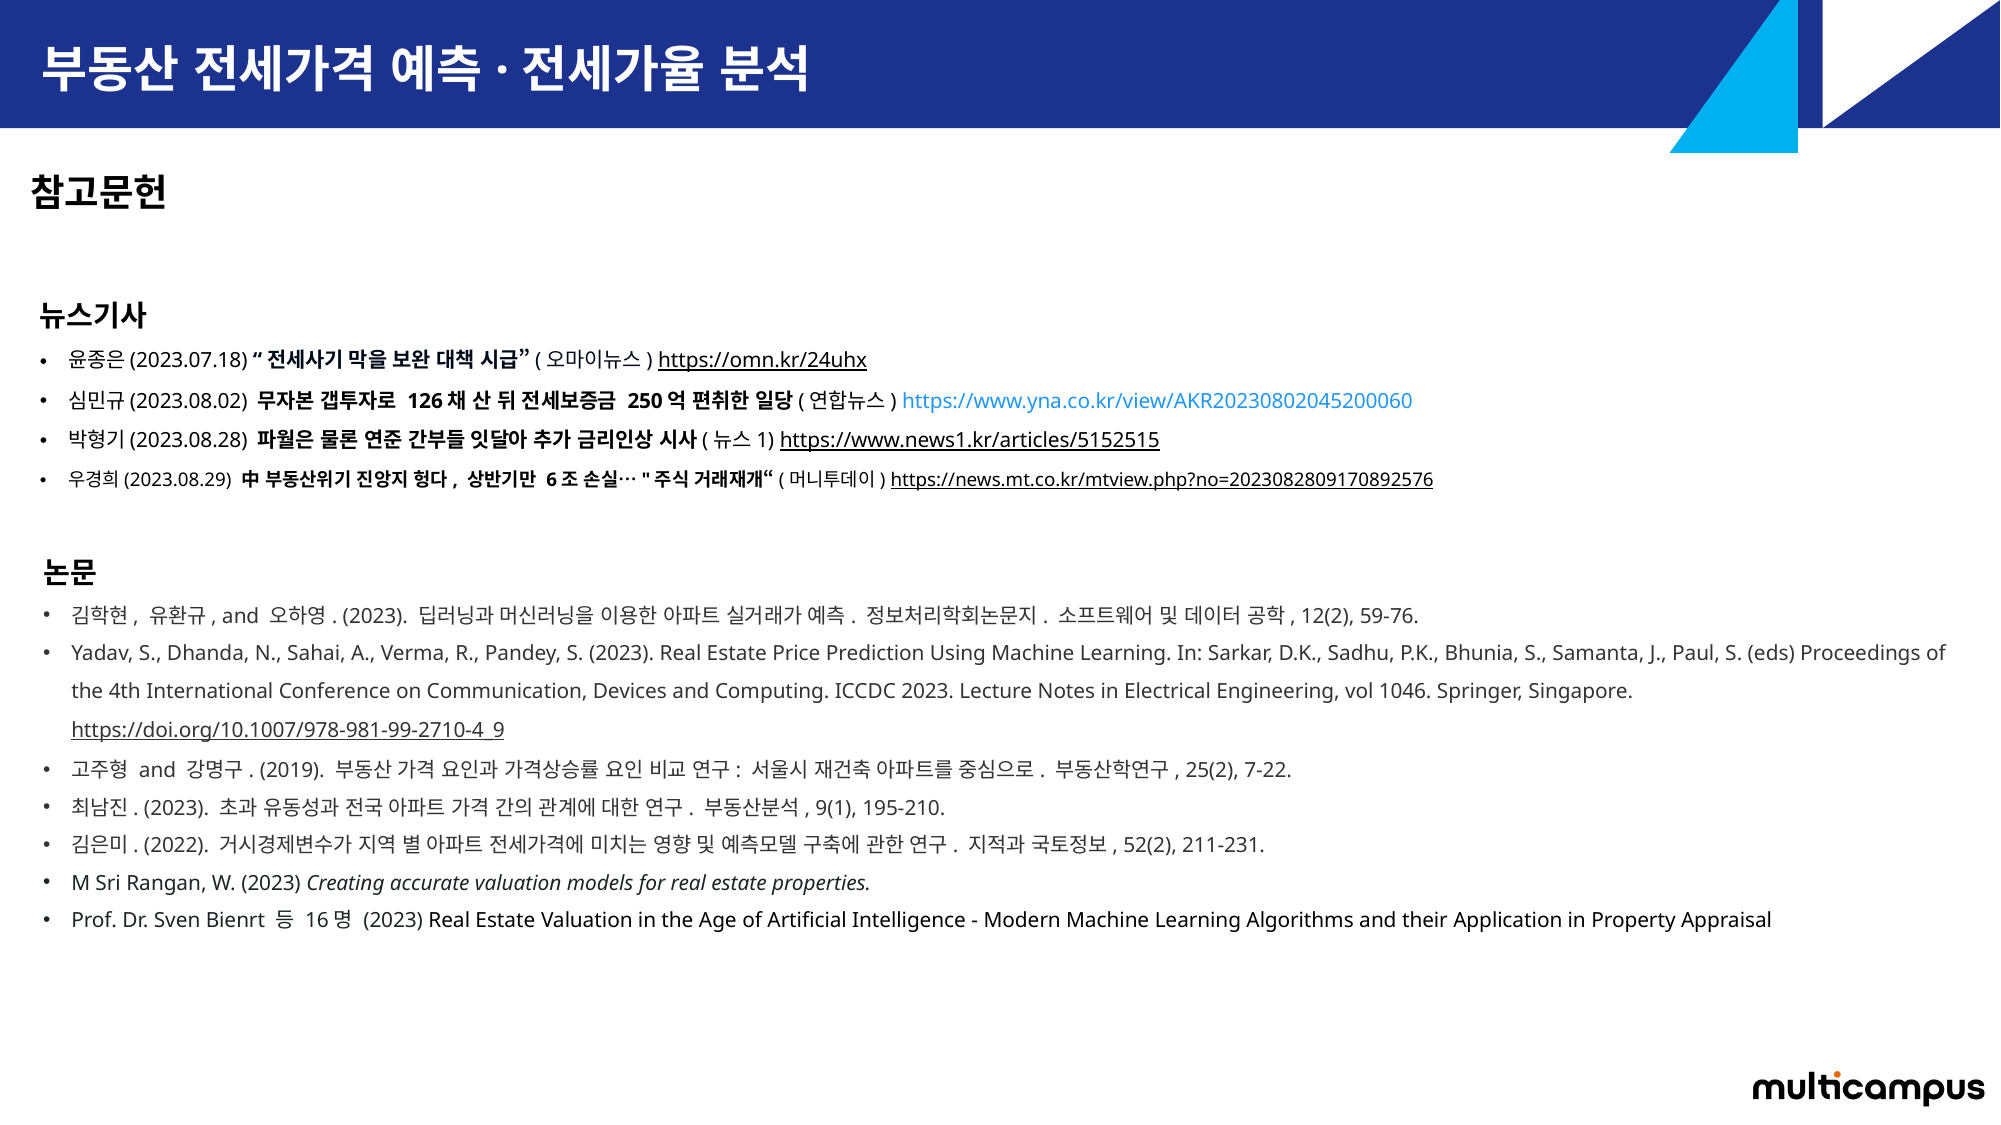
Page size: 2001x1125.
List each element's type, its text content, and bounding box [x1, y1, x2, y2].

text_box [1644, 0, 2000, 129]
text_box 부동산 전세가격 예측·전세가율 분석 [0, 0, 1643, 129]
text_box 참고문헌 [15, 161, 521, 222]
text_box 논문 김학현, 유환규, and 오하영. (2023). 딥러닝과 머신러닝을 이용한 아파트 실거래가 예측. 정보처리학회논문지. 소프트웨어 및 데이터 공학, 12(2), 59-76. Yadav, S., Dhanda, N., Sahai, A., Verma, R., Pandey, S. (2023). Real Estate Price Prediction Using Machine Learning. In: Sarkar, D.K., Sadhu, P.K., Bhunia, S., Samanta, J., Paul, S. (eds) Proceedings of the 4th International Conference on Communication, Devices and Computing. ICCDC 2023. Lecture Notes in Electrical Engineering, vol 1046. Springer, Singapore. https://doi.org/10.1007/978-981-99-2710-4_9 고주형 and 강명구. (2019). 부동산 가격 요인과 가격상승률 요인 비교 연구: 서울시 재건축 아파트를 중심으로. 부동산학연구, 25(2), 7-22. 최남진. (2023). 초과 유동성과 전국 아파트 가격 간의 관계에 대한 연구. 부동산분석, 9(1), 195-210. 김은미. (2022). 거시경제변수가 지역 별 아파트 전세가격에 미치는 영향 및 예측모델 구축에 관한 연구. 지적과 국토정보, 52(2), 211-231. M Sri Rangan, W. (2023) Creating accurate valuation models for real estate properties. Prof. Dr. Sven Bienrt 등 16명 (2023) Real Estate Valuation in the Age of Artificial Intelligence - Modern Machine Learning Algorithms and their Application in Property Appraisal [28, 529, 1985, 977]
text_box 뉴스기사 윤종은(2023.07.18) “전세사기 막을 보완 대책 시급”(오마이뉴스) https://omn.kr/24uhx 심민규(2023.08.02) 무자본 갭투자로 126채 산 뒤 전세보증금 250억 편취한 일당(연합뉴스) https://www.yna.co.kr/view/AKR20230802045200060 박형기(2023.08.28) 파월은 물론 연준 간부들 잇달아 추가 금리인상 시사(뉴스1) https://www.news1.kr/articles/5152515 우경희(2023.08.29) 中 부동산위기 진앙지 헝다, 상반기만 6조 손실…"주식 거래재개“(머니투데이) https://news.mt.co.kr/mtview.php?no=2023082809170892576 [24, 272, 1982, 524]
picture [1753, 1070, 1985, 1108]
